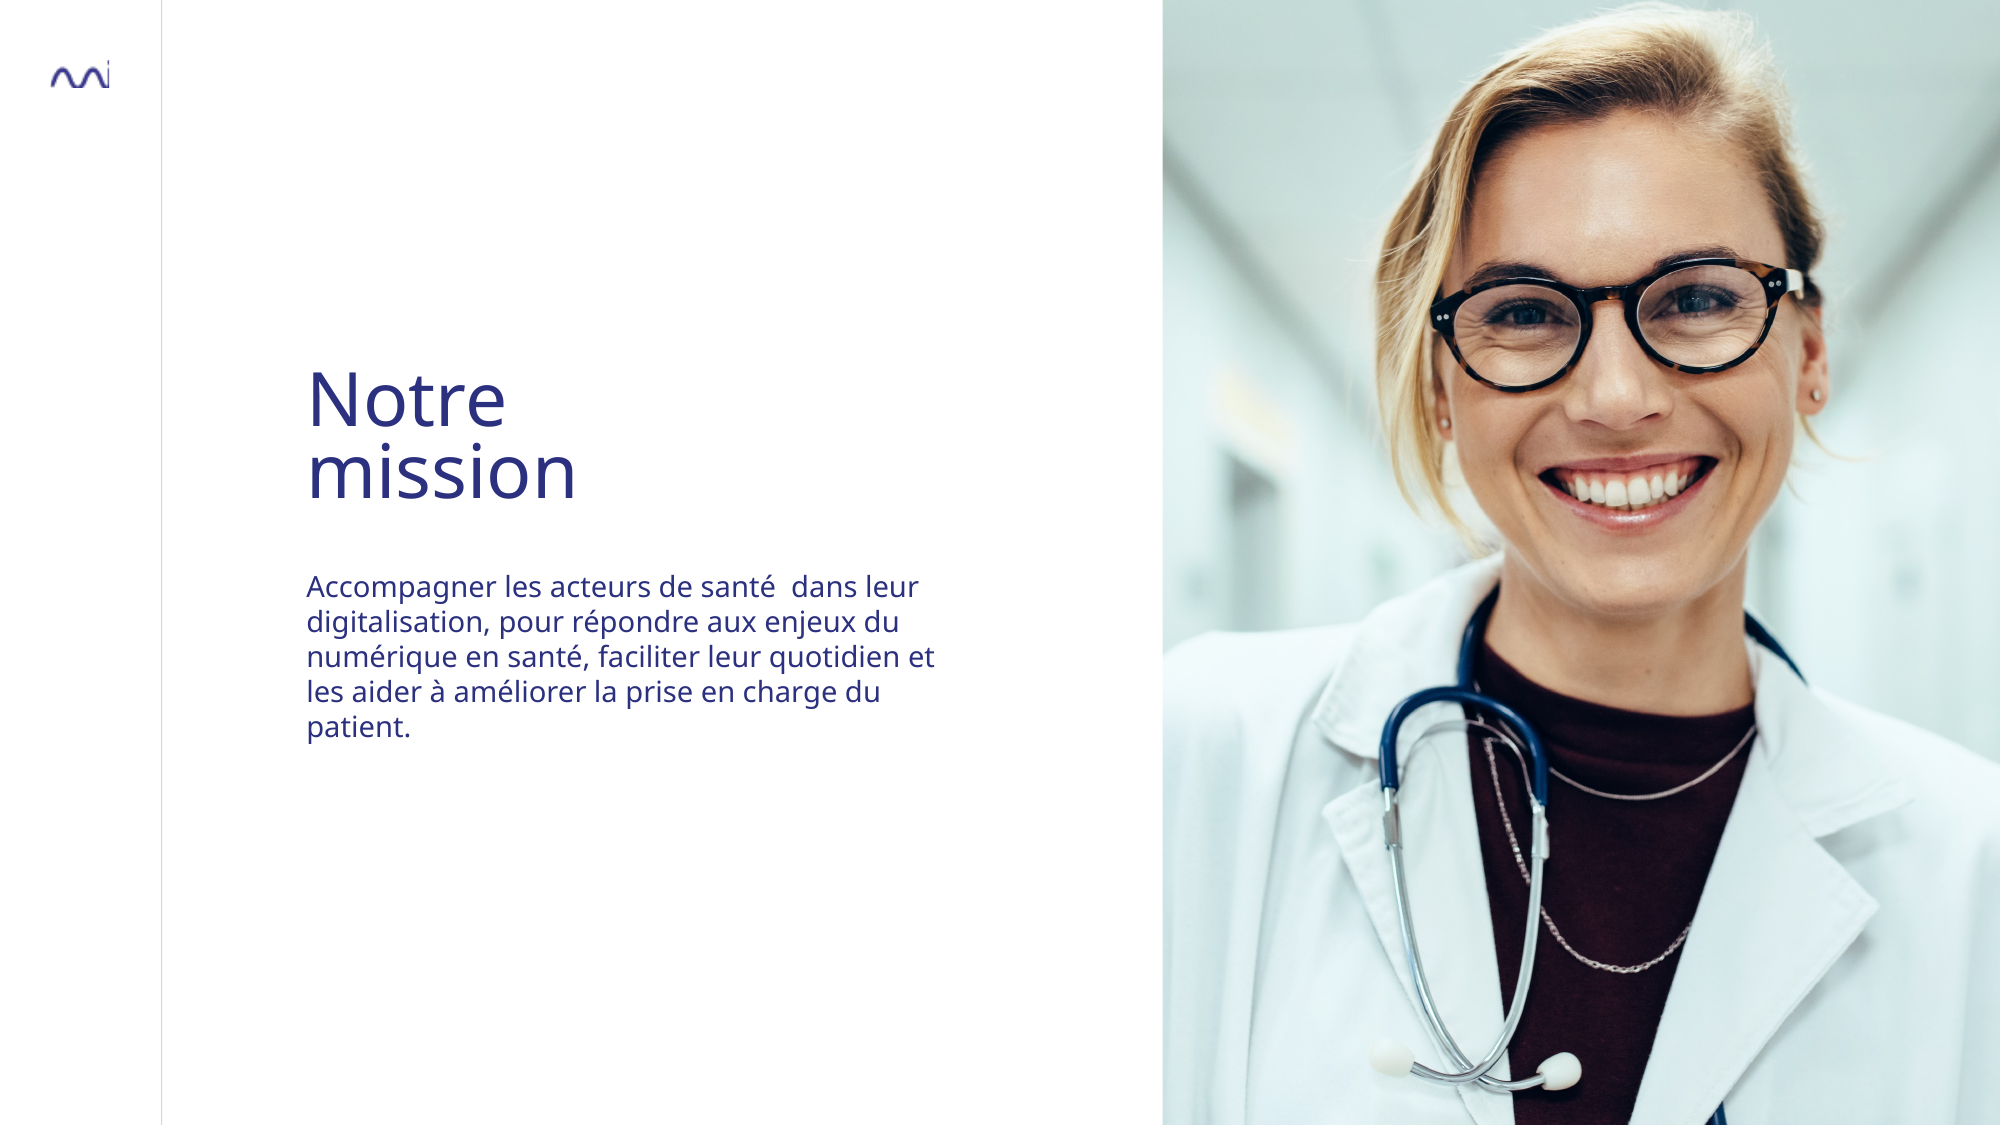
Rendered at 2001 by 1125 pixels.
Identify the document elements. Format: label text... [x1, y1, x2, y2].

list Notre mission [306, 361, 733, 559]
picture [1162, 0, 2000, 1125]
title Accompagner les acteurs de santé dans leur digitalisation, pour répondre aux enjeux du numérique en santé, faciliter leur quotidien et les aider à améliorer la prise en charge du patient. [306, 536, 964, 842]
